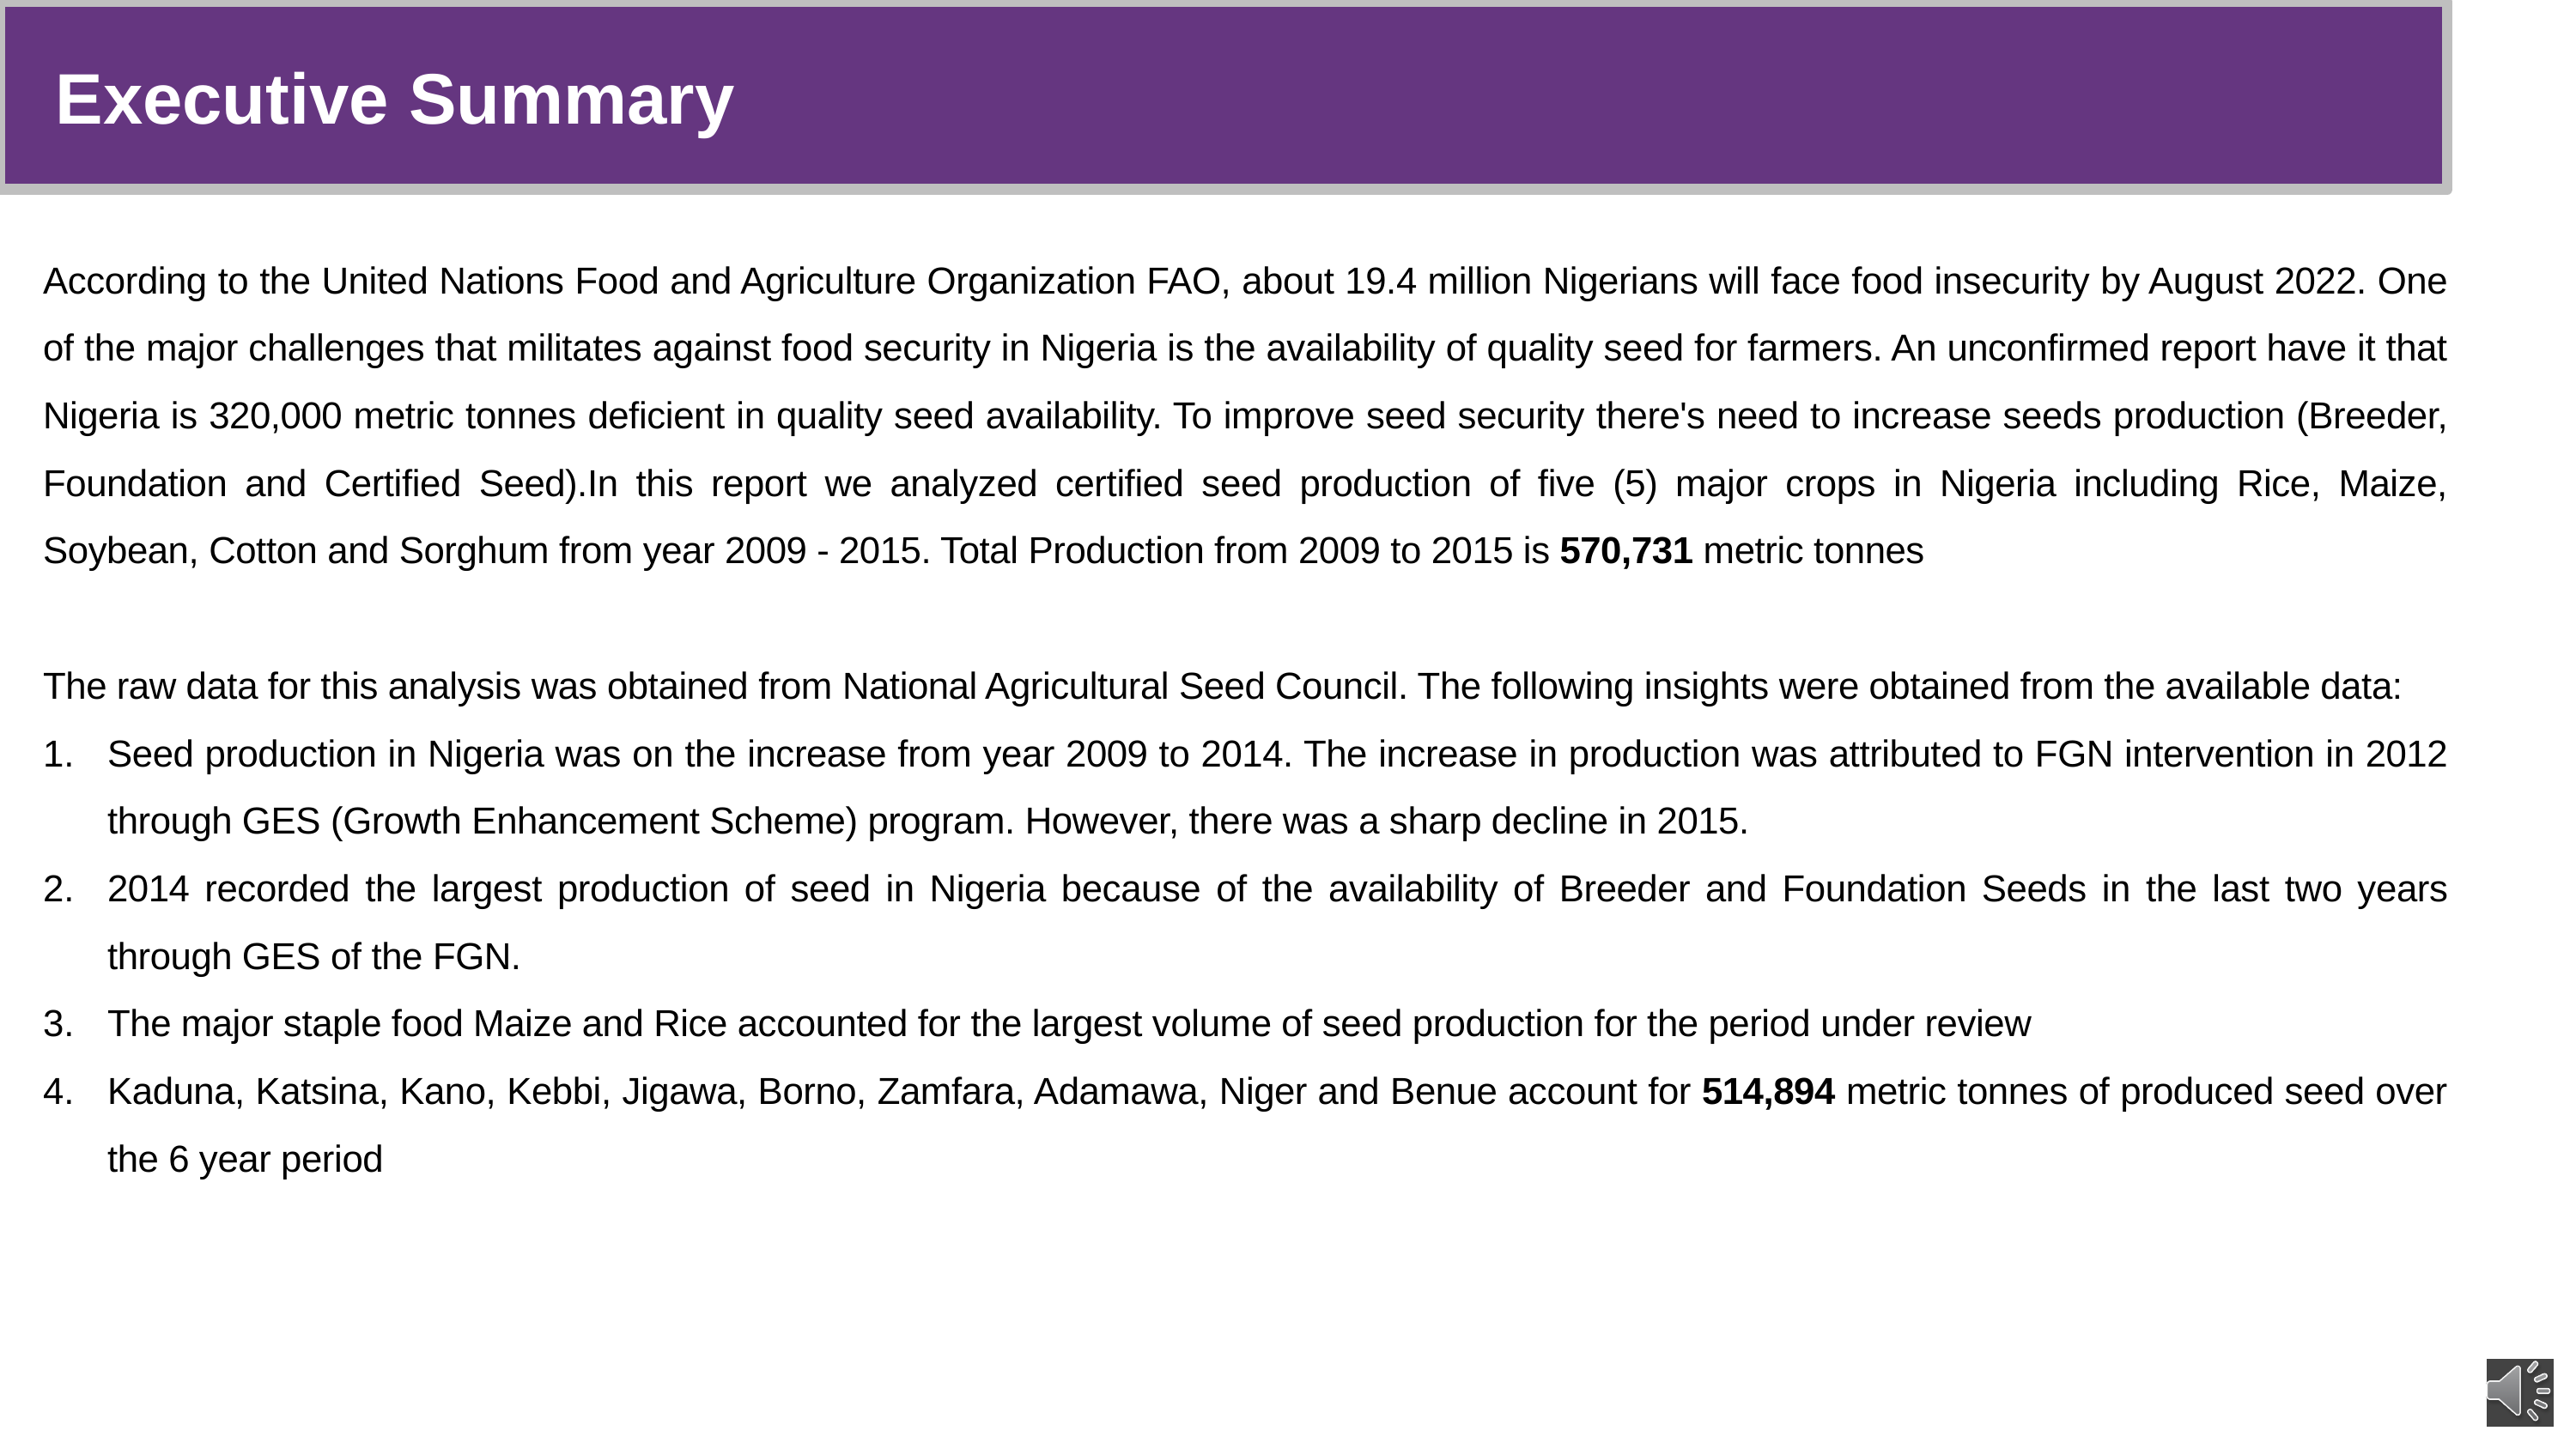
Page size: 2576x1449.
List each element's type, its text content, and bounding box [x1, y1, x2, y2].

text_box Executive Summary [42, 45, 2115, 145]
text_box [0, 0, 2449, 191]
picture [2485, 1358, 2555, 1428]
text_box According to the United Nations Food and Agriculture Organization FAO, about 19.4 million Nigerians will face food insecurity by August 2022. One of the major challenges that militates against food security in Nigeria is the availability of quality seed for farmers. An unconfirmed report have it that Nigeria is 320,000 metric tonnes deficient in quality seed availability. To improve seed security there's need to increase seeds production (Breeder, Foundation and Certified Seed).In this report we analyzed certified seed production of five (5) major crops in Nigeria including Rice, Maize, Soybean, Cotton and Sorghum from year 2009 - 2015. Total Production from 2009 to 2015 is 570,731 metric tonnes The raw data for this analysis was obtained from National Agricultural Seed Council. The following insights were obtained from the available data: Seed production in Nigeria was on the increase from year 2009 to 2014. The increase in production was attributed to FGN intervention in 2012 through GES (Growth Enhancement Scheme) program. However, there was a sharp decline in 2015. 2014 recorded the largest production of seed in Nigeria because of the availability of Breeder and Foundation Seeds in the last two years through GES of the FGN. The major staple food Maize and Rice accounted for the largest volume of seed production for the period under review Kaduna, Katsina, Kano, Kebbi, Jigawa, Borno, Zamfara, Adamawa, Niger and Benue account for 514,894 metric tonnes of produced seed over the 6 year period [43, 233, 2447, 1180]
